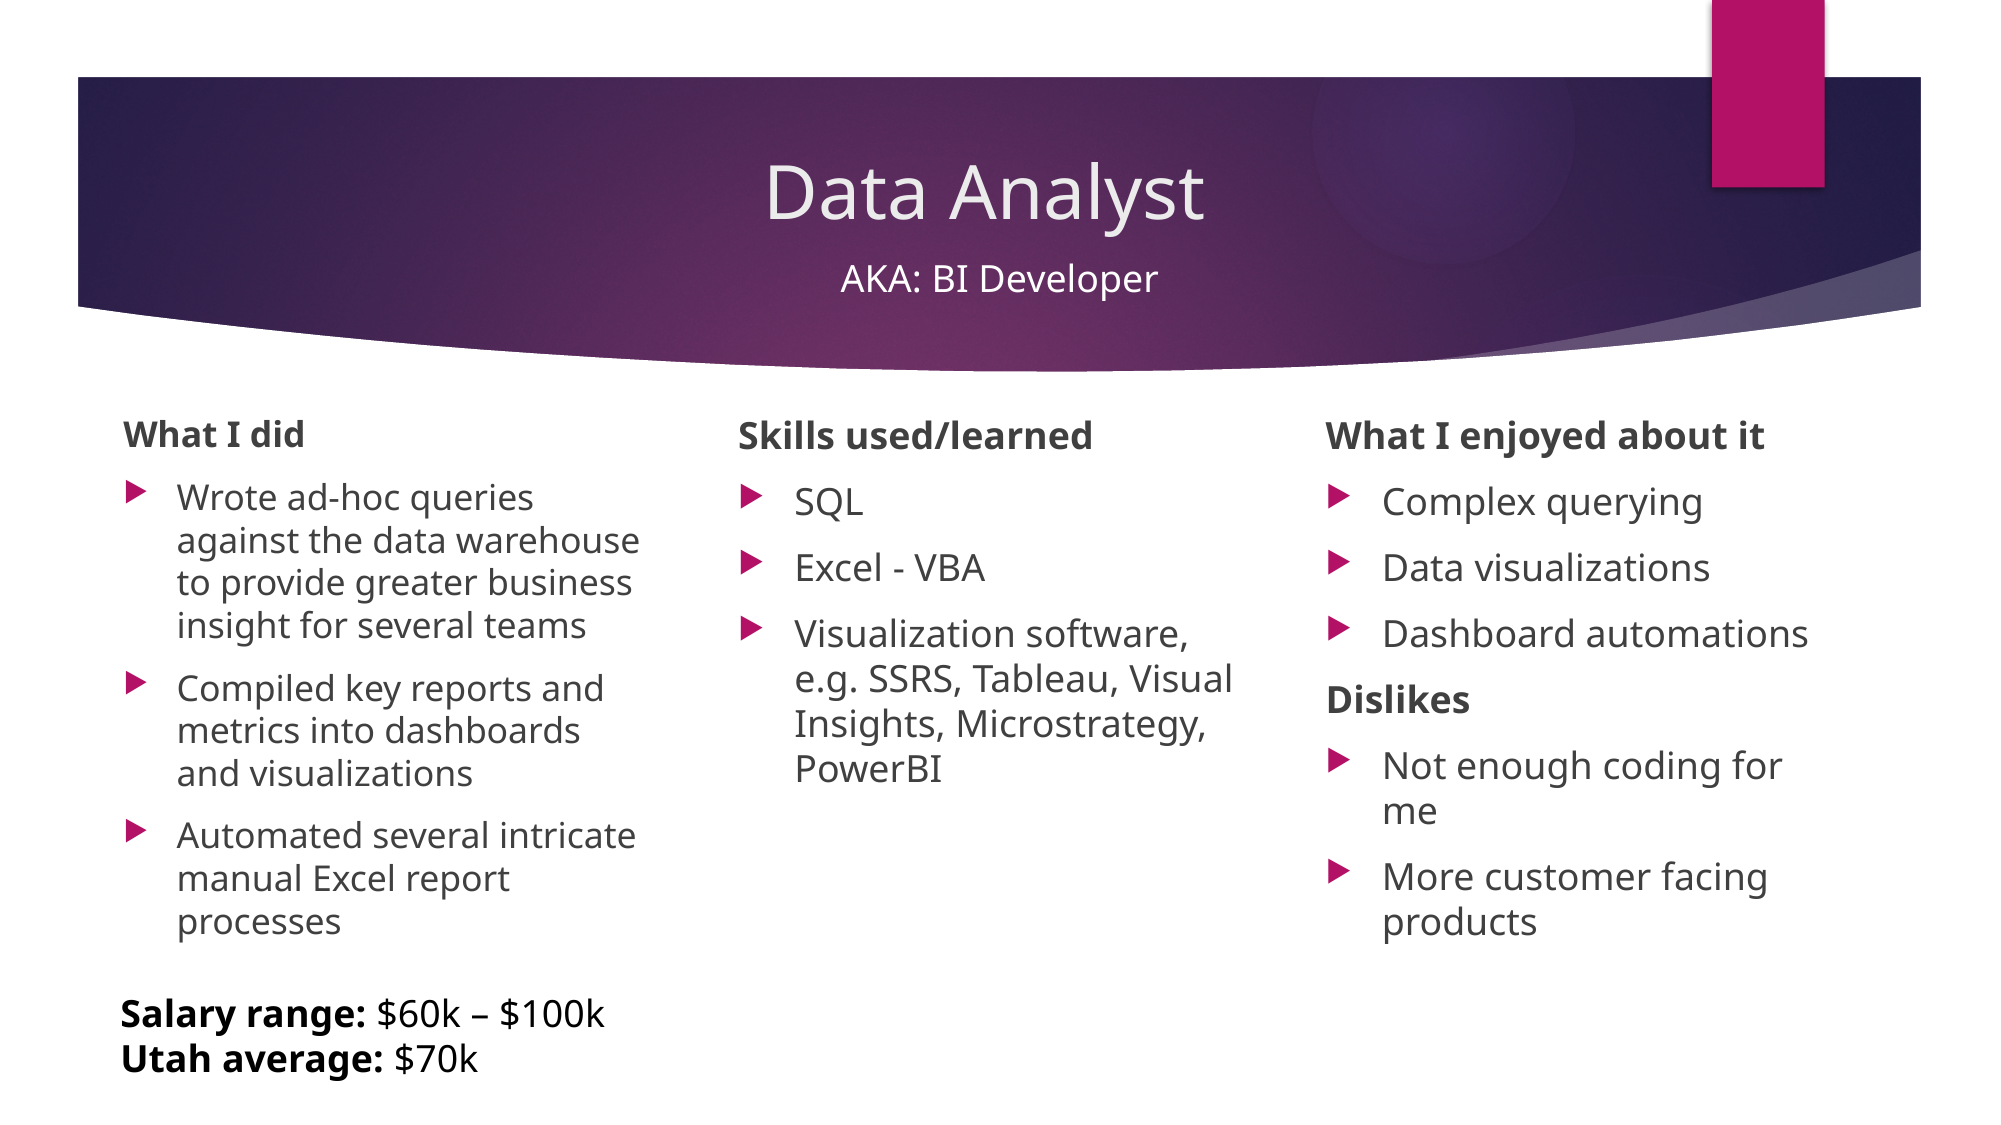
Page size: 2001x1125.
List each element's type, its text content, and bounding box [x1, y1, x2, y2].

list Skills used/learned SQL Excel - VBA Visualization software, e.g. SSRS, Tableau, Visual Insights, Microstrategy, PowerBI [723, 404, 1277, 966]
text_box Salary range: $60k – $100k Utah average: $70k [105, 982, 620, 1087]
text_box What I enjoyed about it Complex querying Data visualizations Dashboard automations Dislikes Not enough coding for me More customer facing products [1310, 404, 1865, 1089]
text_box AKA: BI Developer [825, 247, 1175, 308]
text_box What I did Wrote ad-hoc queries against the data warehouse to provide greater business insight for several teams Compiled key reports and metrics into dashboards and visualizations Automated several intricate manual Excel report processes [108, 404, 663, 966]
title Data Analyst [748, 131, 1251, 248]
